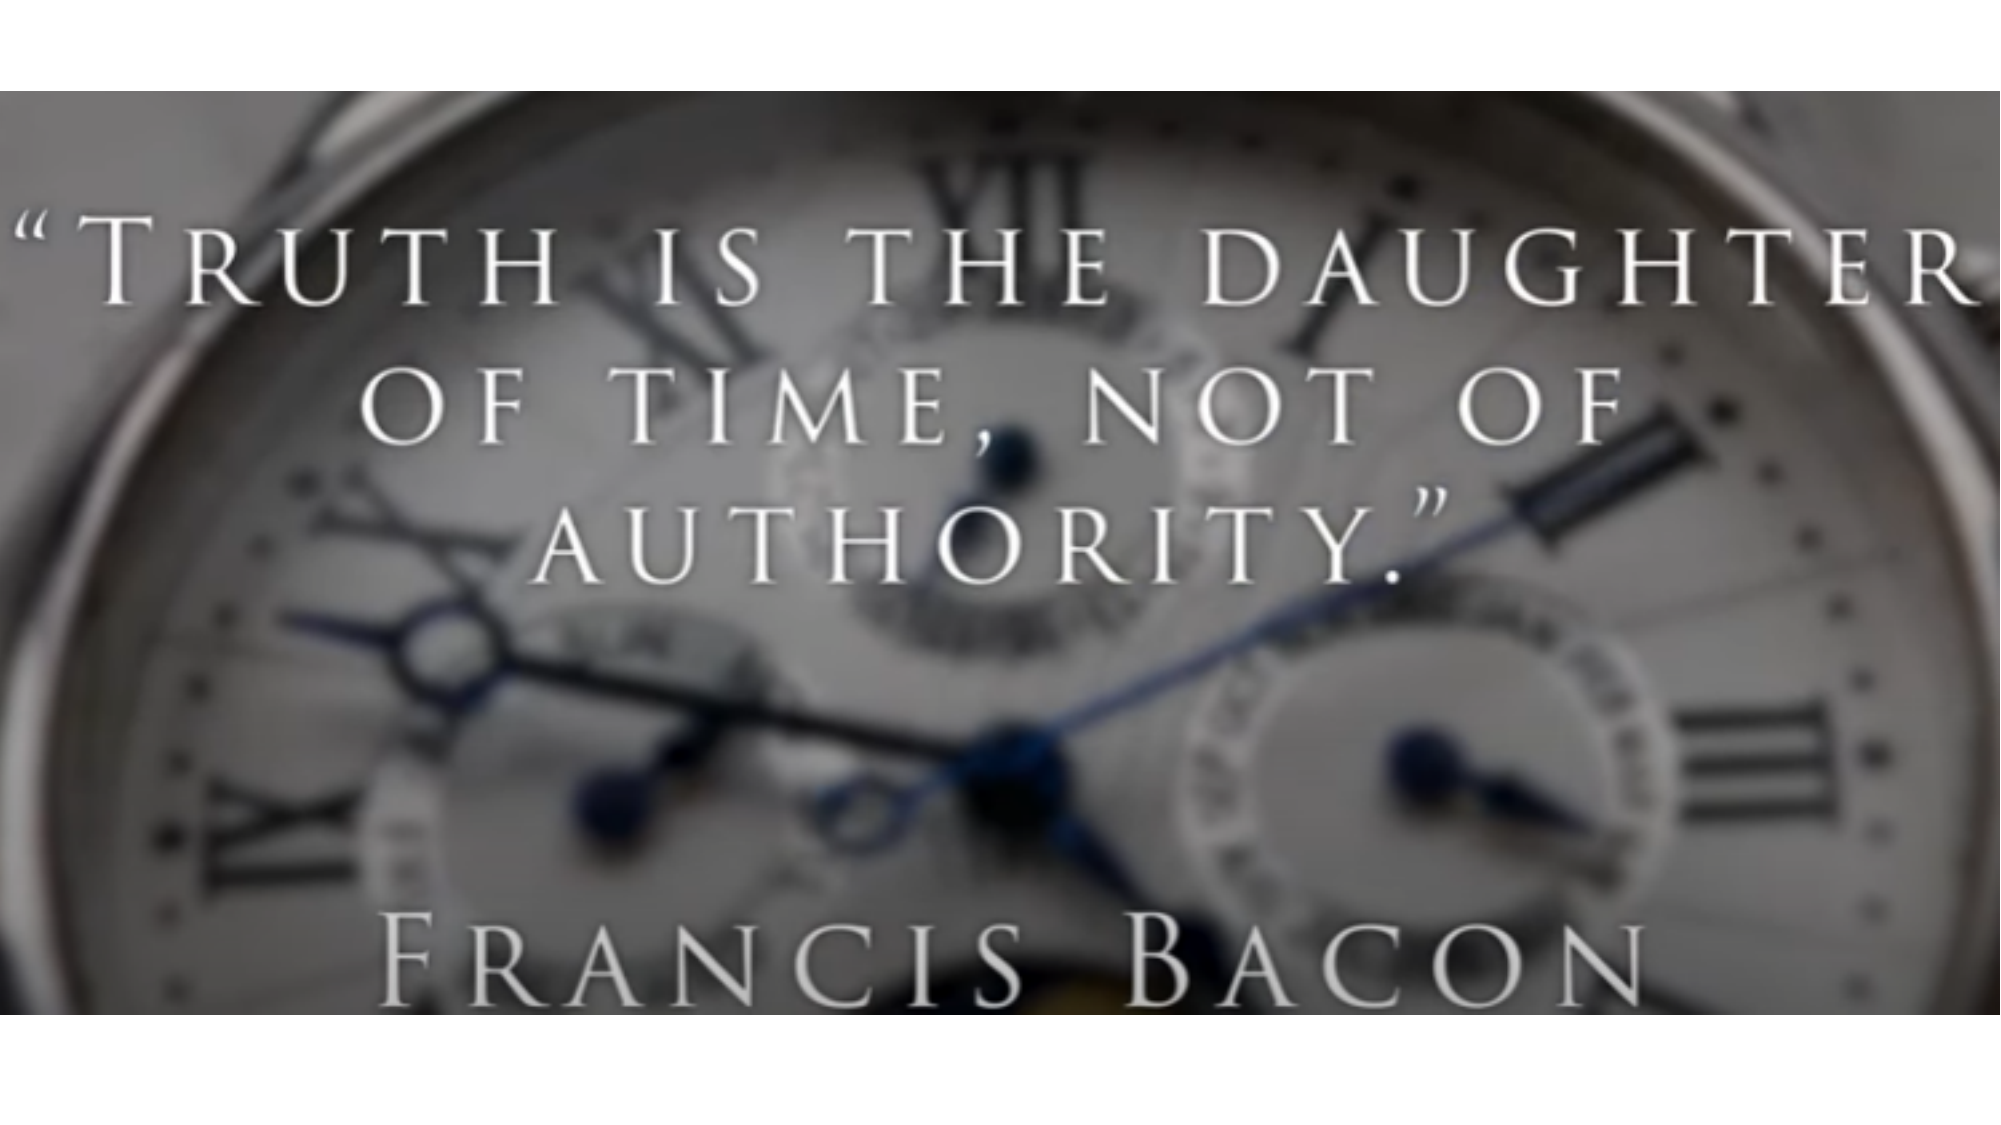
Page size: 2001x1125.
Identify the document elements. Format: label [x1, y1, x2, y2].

picture [0, 91, 2000, 1015]
